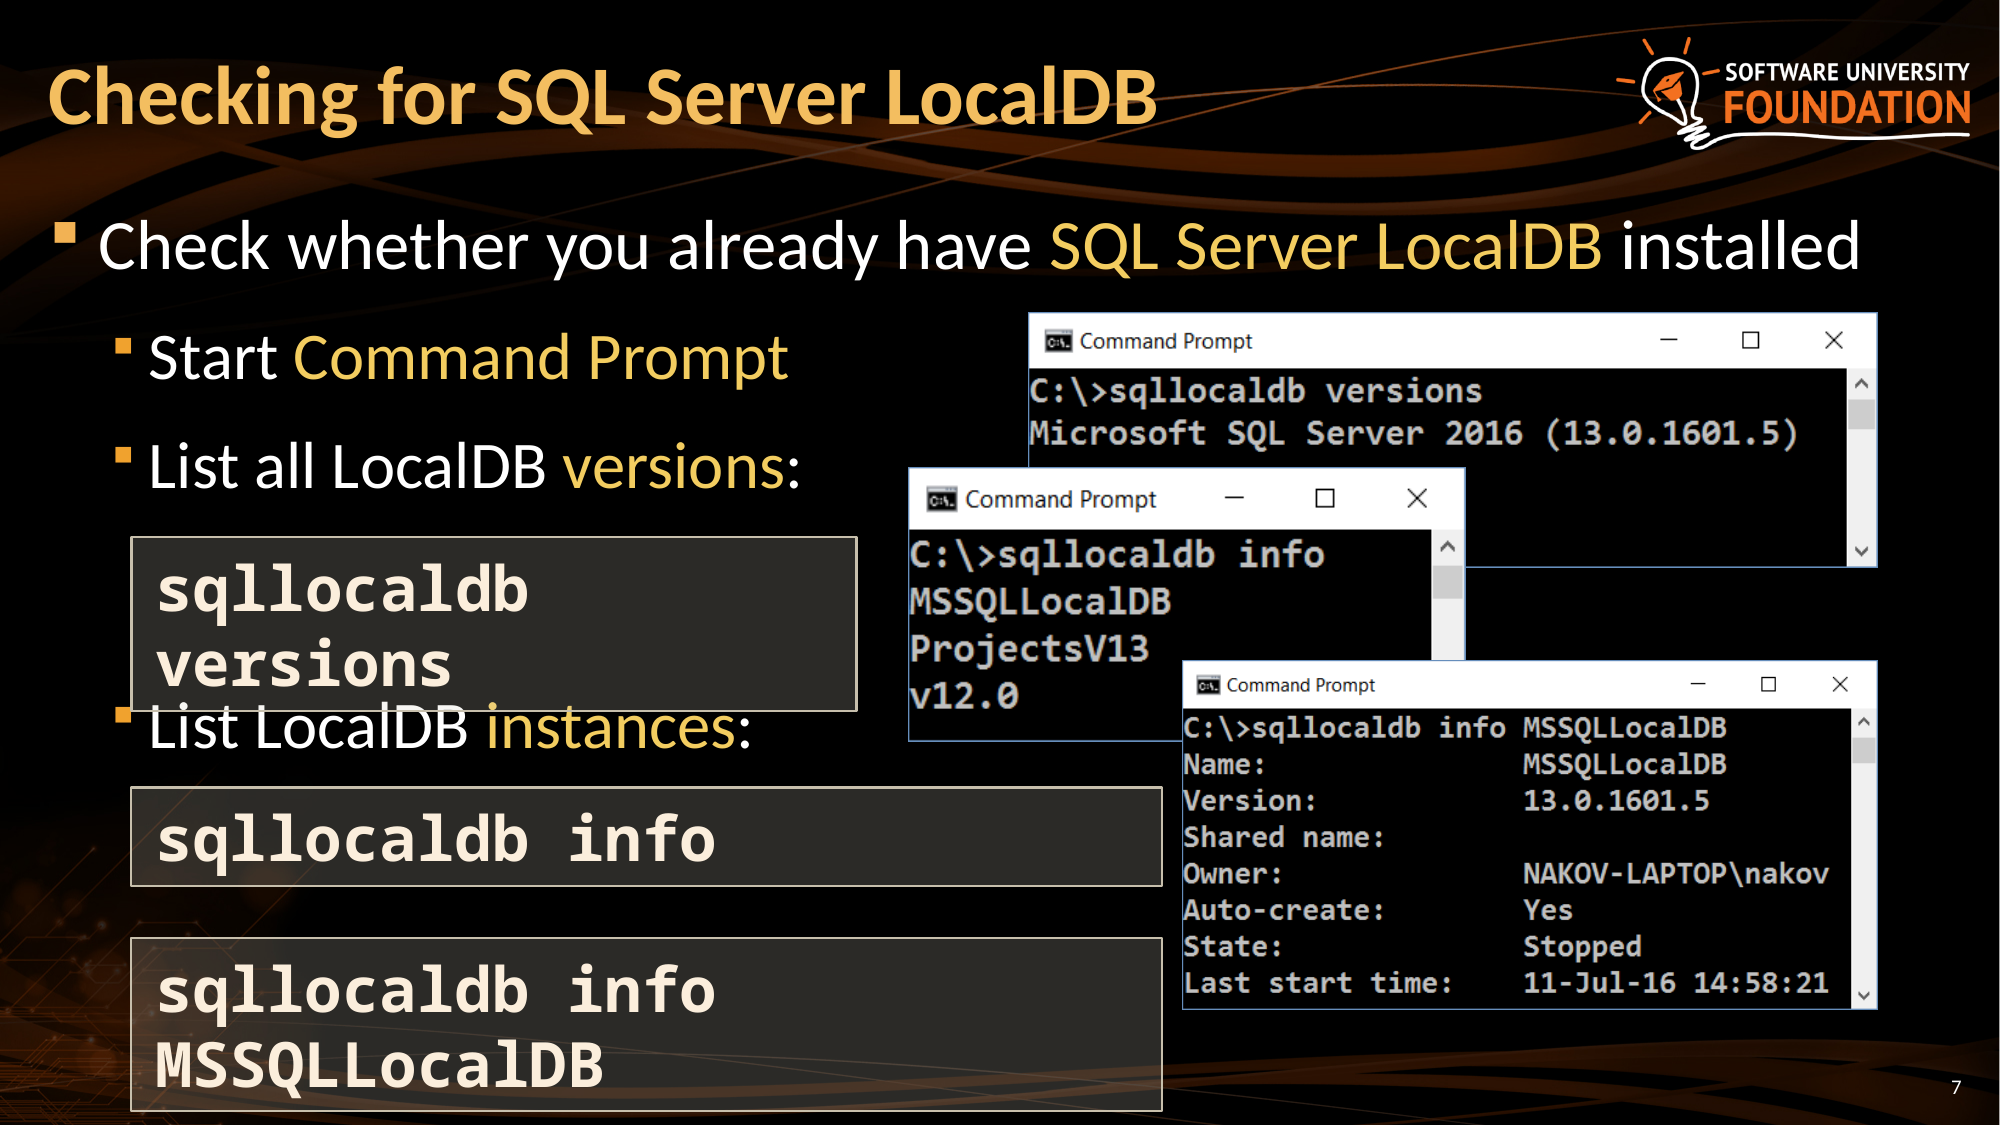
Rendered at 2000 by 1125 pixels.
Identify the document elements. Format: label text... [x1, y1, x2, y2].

text_box sqllocaldb info [131, 787, 1163, 887]
picture [0, 0, 2000, 1125]
text_box sqllocaldb info MSSQLLocalDB [131, 937, 1163, 1112]
title Checking for SQL Server LocalDB [30, 6, 1602, 189]
text_box sqllocaldb versions [131, 537, 857, 711]
list Check whether you already have SQL Server LocalDB installed Start Command Prompt List all LocalDB versions: List LocalDB instances: [31, 188, 1968, 1103]
